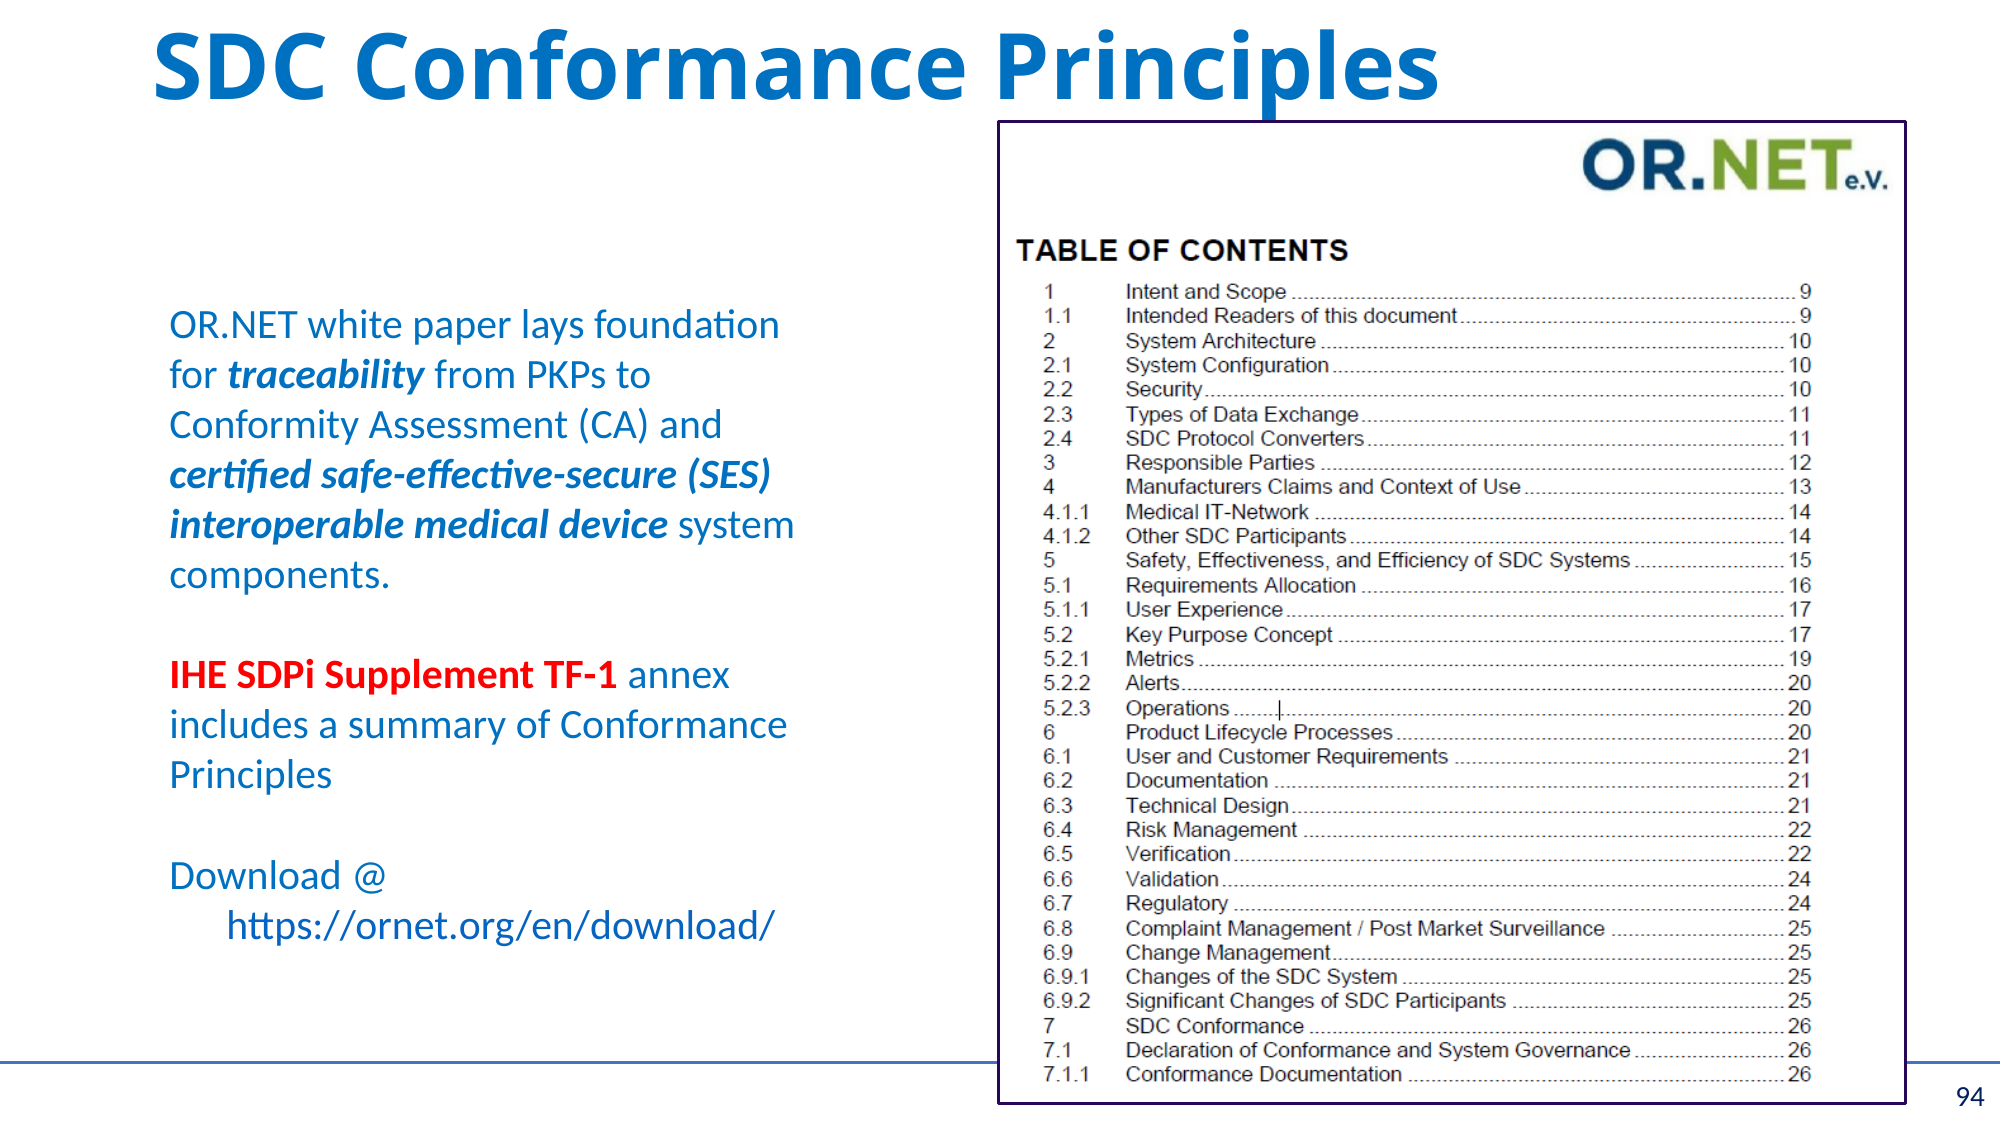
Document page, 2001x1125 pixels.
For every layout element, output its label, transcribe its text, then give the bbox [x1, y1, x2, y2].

title SDC Conformance Principles [137, 3, 1863, 136]
text_box OR.NET white paper lays foundation for traceability from PKPs to Conformity Assessment (CA) and certified safe-effective-secure (SES) interoperable medical device system components. IHE SDPi Supplement TF-1 annex includes a summary of Conformance Principles Download @ https://ornet.org/en/download/ [154, 289, 822, 955]
slide_number 94 [1810, 1064, 2000, 1125]
picture [999, 123, 1905, 1103]
